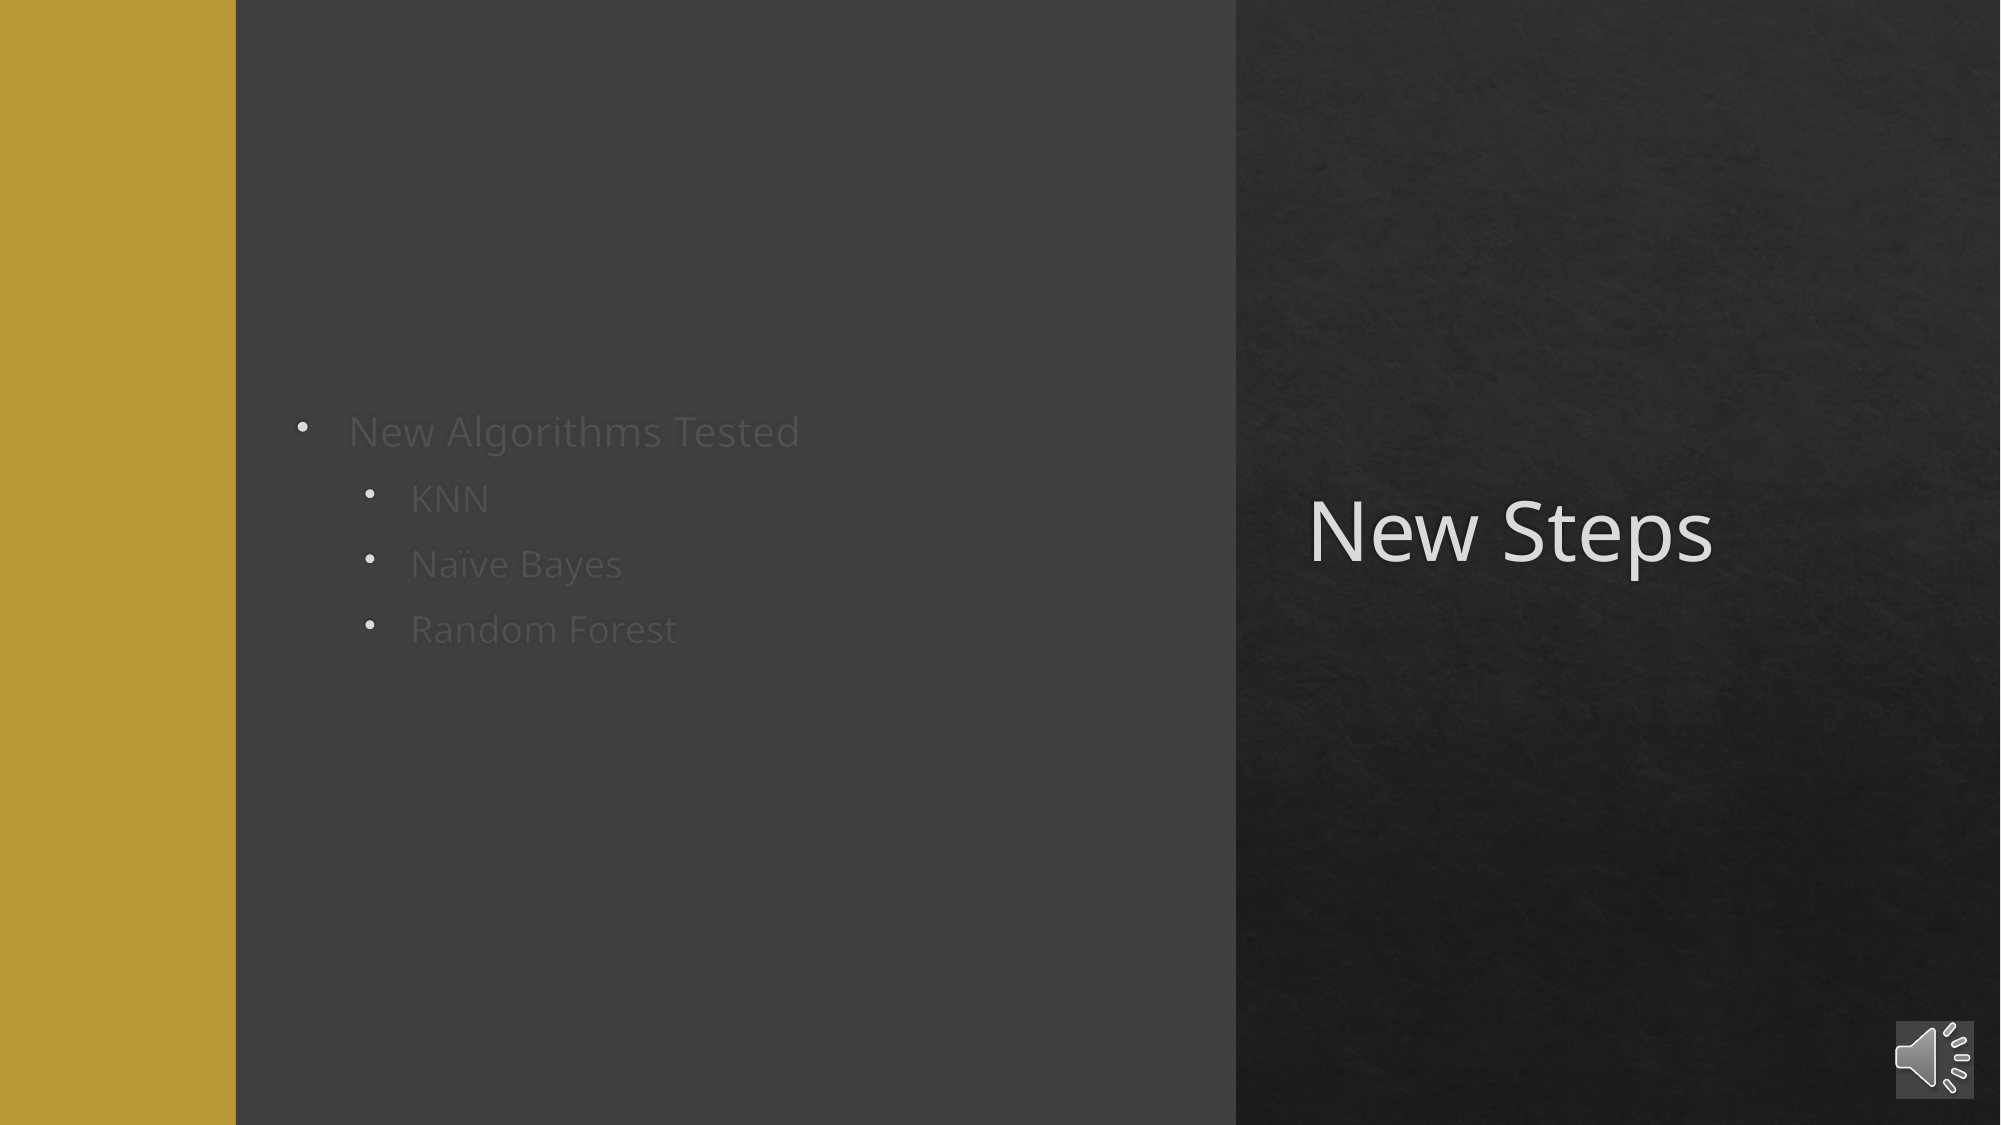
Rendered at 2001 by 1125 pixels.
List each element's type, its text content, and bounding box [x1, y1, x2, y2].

title New Steps [1291, 105, 1883, 950]
text_box [0, 0, 235, 1125]
picture [1894, 1019, 1976, 1101]
list New Algorithms Tested KNN Naïve Bayes Random Forest [276, 105, 1172, 950]
text_box [235, 0, 1237, 1125]
